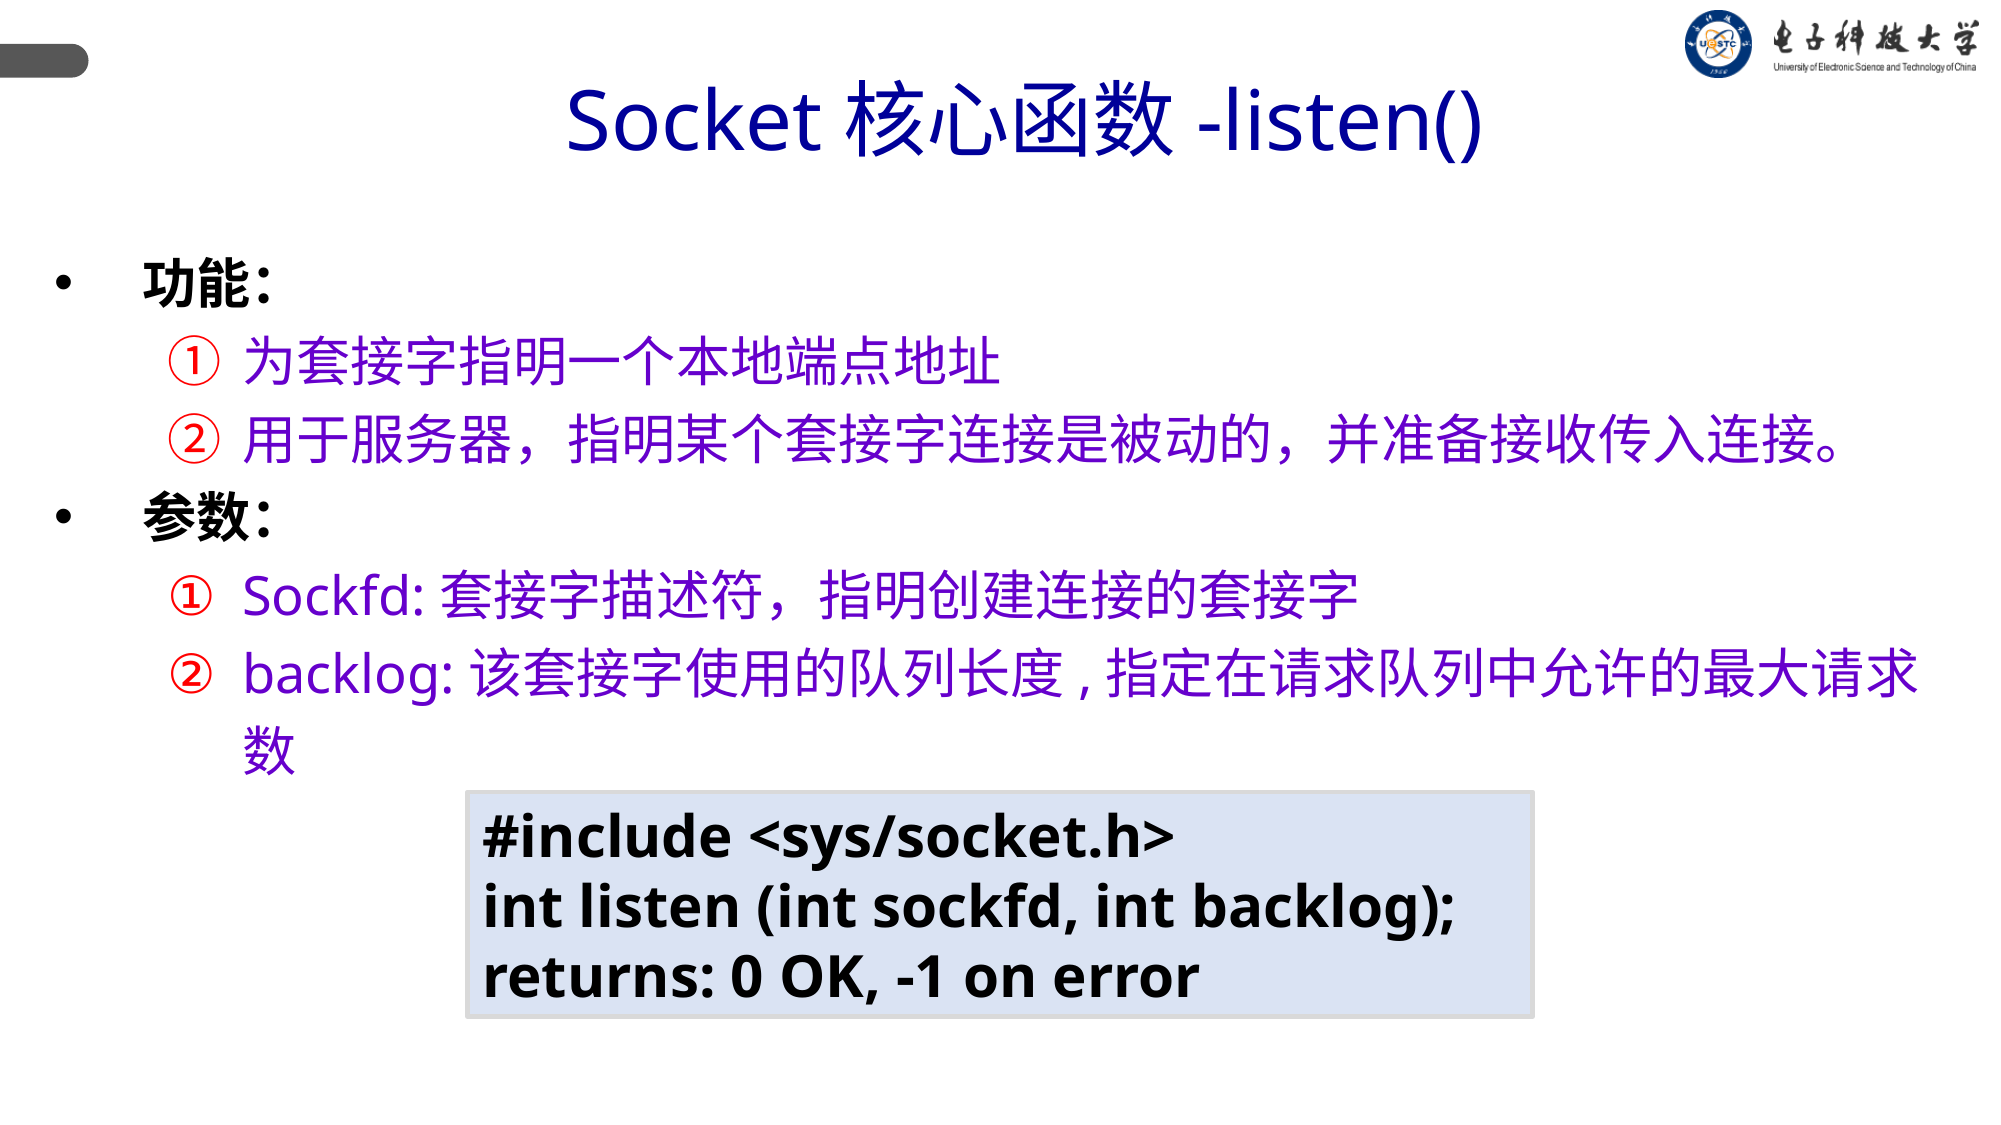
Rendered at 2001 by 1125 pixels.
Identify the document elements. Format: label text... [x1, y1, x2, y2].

text_box #include <sys/socket.h> int listen (int sockfd, int backlog); returns: 0 OK, -1 on error [467, 792, 1533, 1017]
picture [1685, 10, 1979, 78]
list 功能： 为套接字指明一个本地端点地址 用于服务器，指明某个套接字连接是被动的，并准备接收传入连接。 参数： Sockfd:套接字描述符，指明创建连接的套接字 backlog:该套接字使用的队列长度,指定在请求队列中允许的最大请求数 [39, 228, 1961, 975]
title Socket核心函数-listen() [237, 62, 1813, 185]
